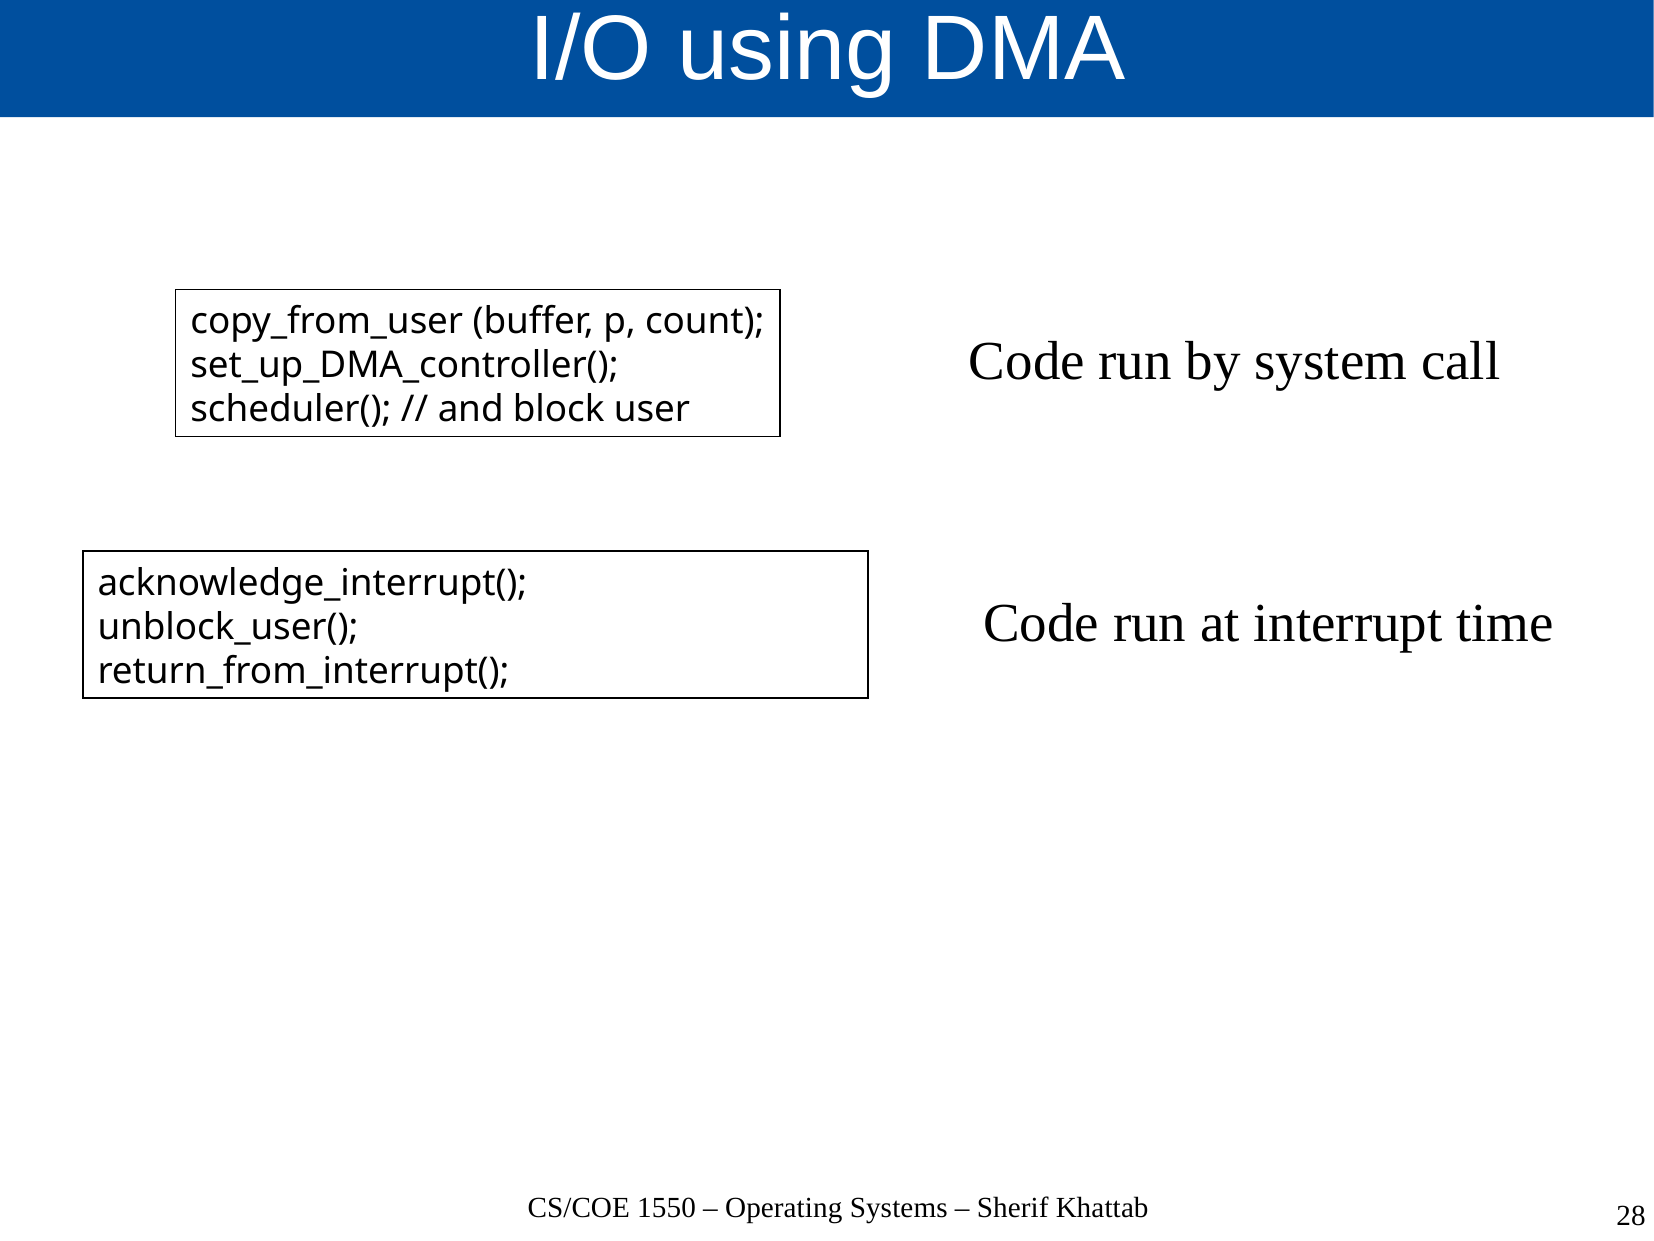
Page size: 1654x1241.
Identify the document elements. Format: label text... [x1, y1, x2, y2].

text_box Code run at interrupt time [968, 578, 1570, 660]
footer CS/COE 1550 – Operating Systems – Sherif Khattab [460, 1190, 1217, 1241]
title I/O using DMA [0, 0, 1654, 118]
slide_number 28 [1265, 1198, 1647, 1241]
text_box Code run by system call [954, 316, 1516, 398]
text_box copy_from_user (buffer, p, count); set_up_DMA_controller(); scheduler(); // and block user [175, 289, 780, 437]
text_box acknowledge_interrupt(); unblock_user(); return_from_interrupt(); [82, 551, 869, 699]
